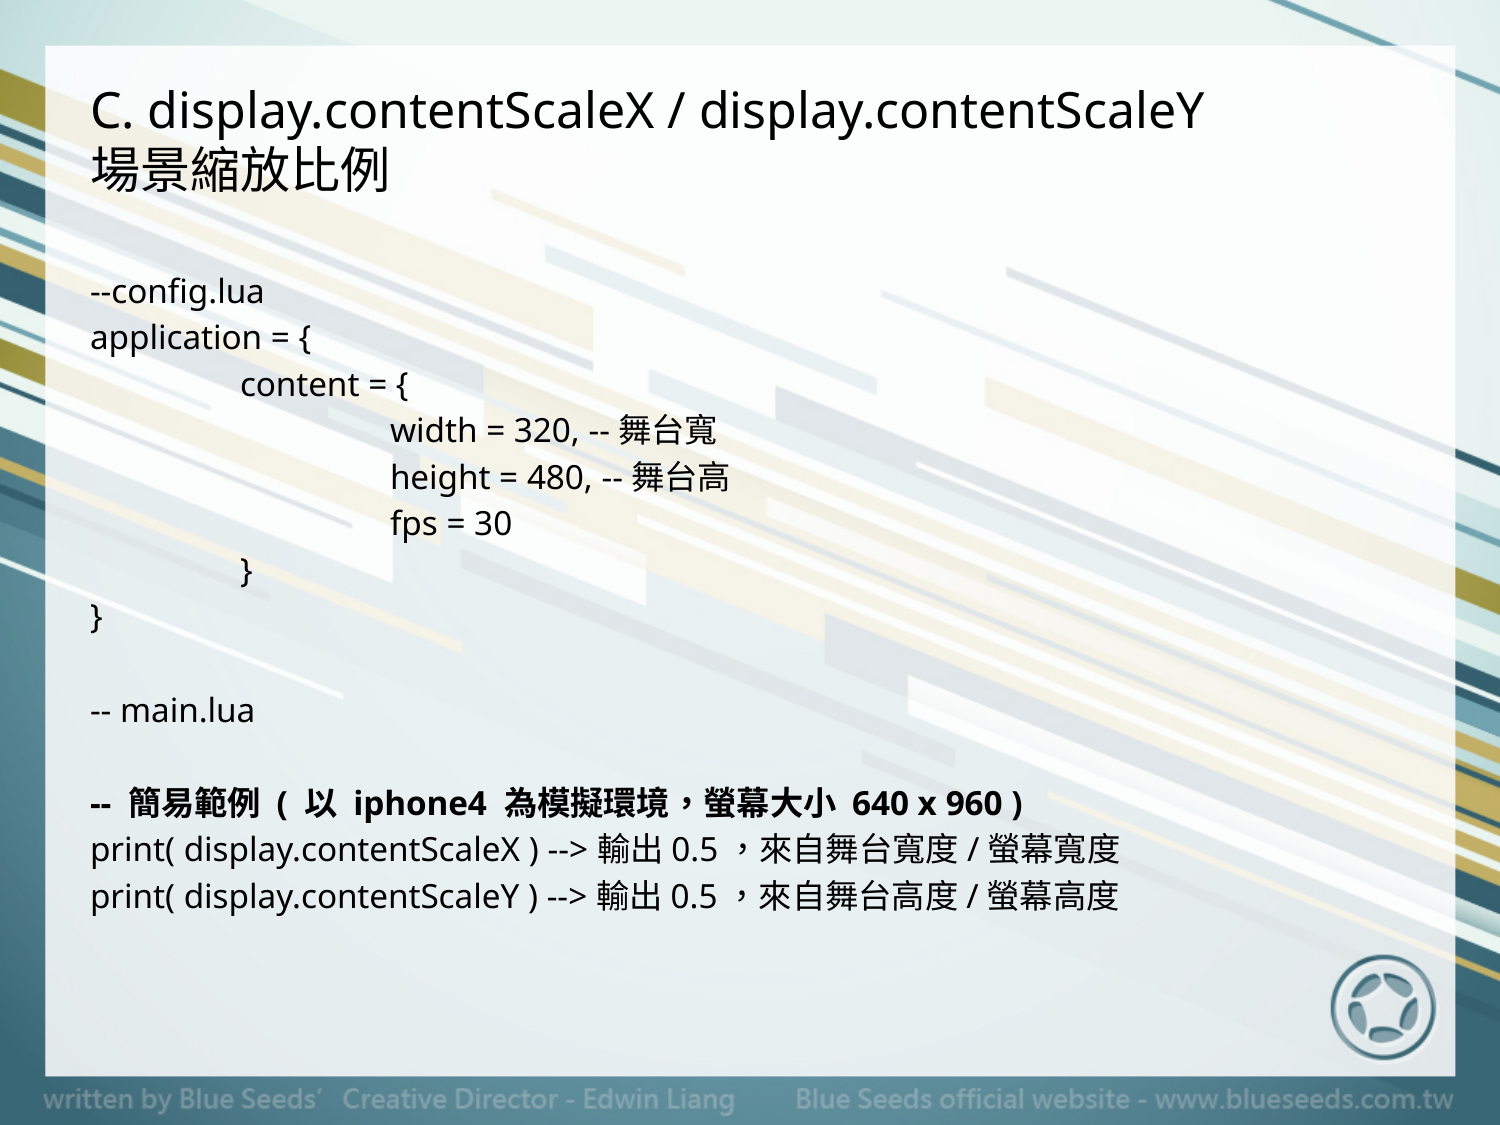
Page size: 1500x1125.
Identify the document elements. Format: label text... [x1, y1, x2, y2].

title C. display.contentScaleX / display.contentScaleY 場景縮放比例 [75, 45, 1425, 233]
picture [0, 0, 1500, 1125]
list --config.lua application = { content = { width = 320, --舞台寬 height = 480, --舞台高 fps = 30 } } -- main.lua -- 簡易範例 ( 以 iphone4 為模擬環境，螢幕大小 640 x 960 ) print( display.contentScaleX ) -->輸出0.5，來自舞台寬度/螢幕寬度 print( display.contentScaleY ) -->輸出0.5，來自舞台高度/螢幕高度 [75, 262, 1425, 1005]
